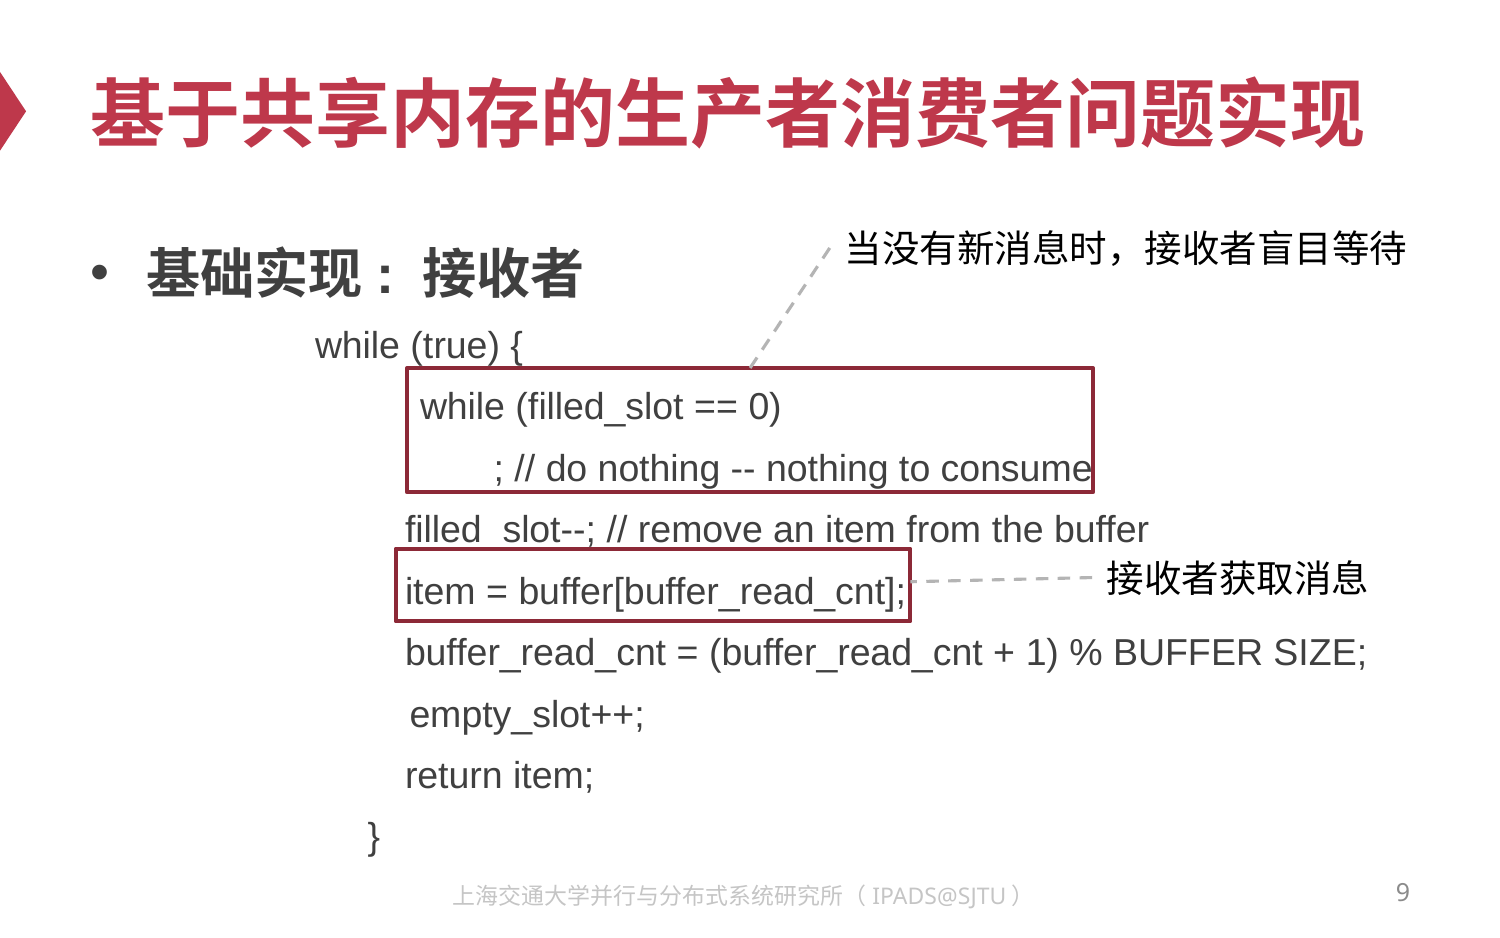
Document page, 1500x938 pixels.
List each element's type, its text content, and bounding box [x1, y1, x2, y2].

text_box [405, 366, 1095, 494]
list 基础实现: 接收者 while (true) { while (filled_slot == 0) ; // do nothing -- nothing to consume filled_slot--; // remove an item from the buffer item = buffer[buffer_read_cnt]; buffer_read_cnt = (buffer_read_cnt + 1) % BUFFER SIZE; empty_slot++; return item; } [75, 218, 1425, 900]
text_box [749, 248, 827, 369]
text_box unlock操作 [912, 582, 1091, 589]
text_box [910, 577, 1090, 582]
title 死锁避免：银行家算法 [913, 582, 1086, 586]
text_box 当没有新消息时，接收者盲目等待 [829, 218, 1422, 278]
text_box 接收者获取消息 [1092, 547, 1393, 608]
slide_number 9 [1074, 868, 1425, 919]
footer 上海交通大学并行与分布式系统研究所（IPADS@SJTU） [418, 870, 1069, 921]
text_box [394, 547, 912, 623]
title 基于共享内存的生产者消费者问题实现 [75, 37, 1425, 186]
